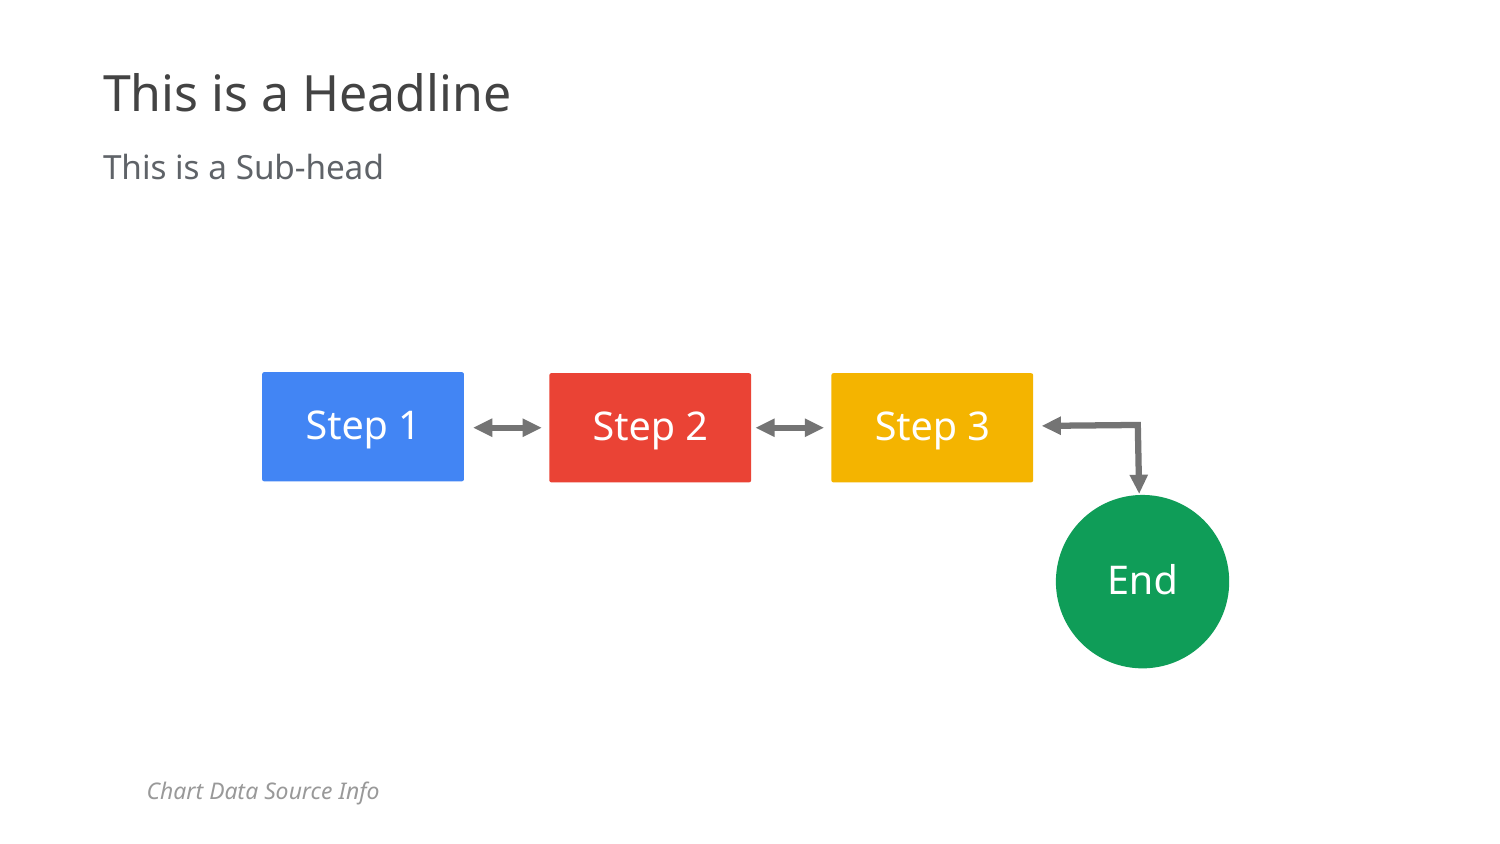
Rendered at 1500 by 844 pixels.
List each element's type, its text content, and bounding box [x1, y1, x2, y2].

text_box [549, 372, 752, 483]
text_box [1042, 419, 1146, 494]
text_box This is a Sub-head [93, 137, 969, 233]
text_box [831, 372, 1034, 483]
text_box This is a Headline [93, 52, 969, 137]
text_box [1059, 605, 1227, 669]
text_box [1059, 494, 1226, 558]
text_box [261, 371, 465, 482]
list Chart Data Source Info [131, 757, 774, 824]
text_box End [1047, 558, 1238, 605]
